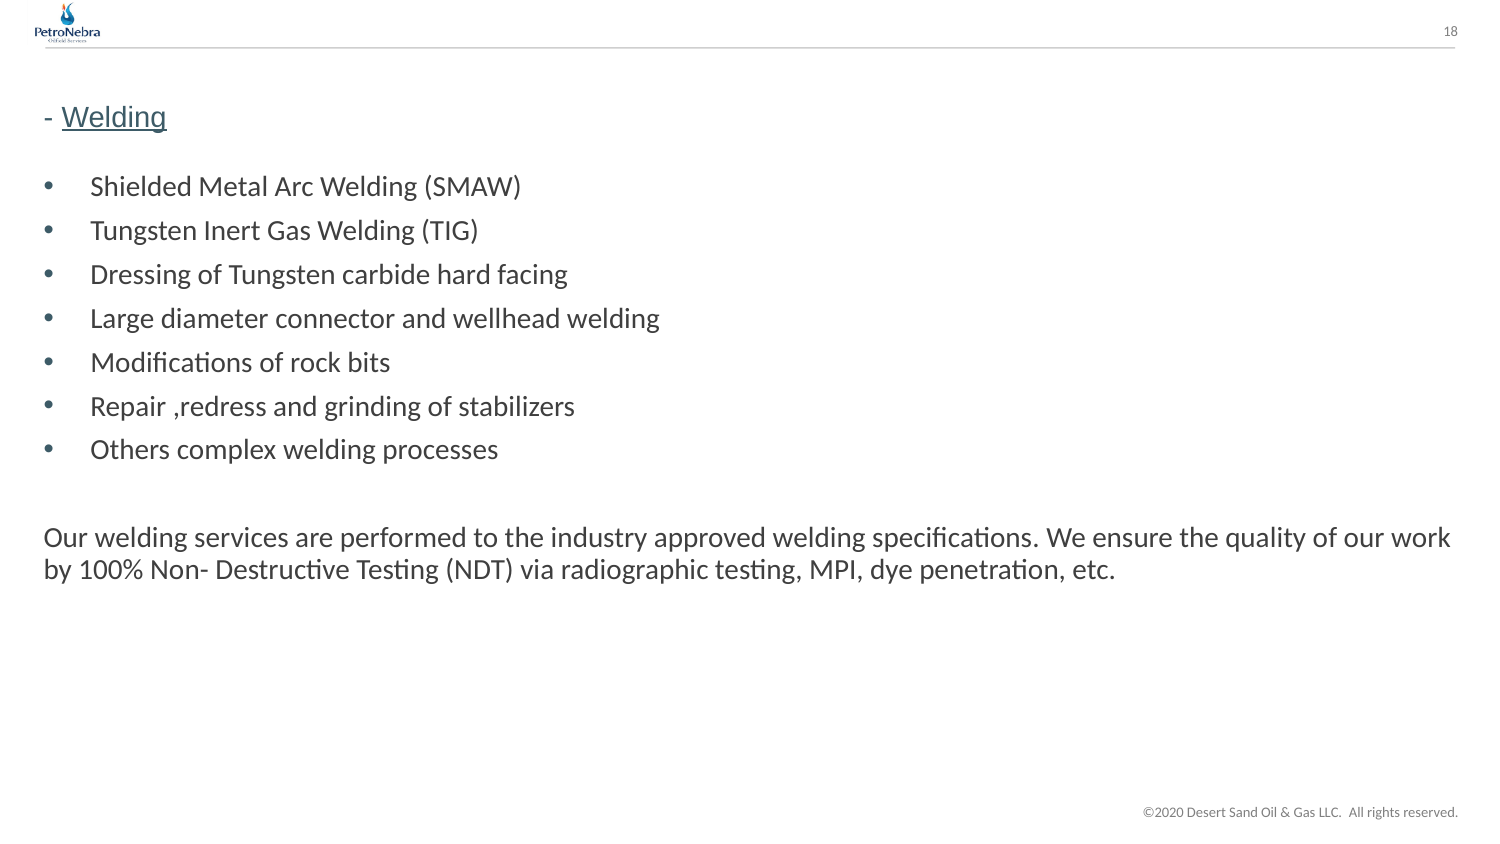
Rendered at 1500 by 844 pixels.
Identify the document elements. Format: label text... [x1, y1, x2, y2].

title - Welding [28, 69, 1458, 148]
picture [27, 0, 105, 45]
slide_number 17 [1417, 7, 1473, 53]
list Shielded Metal Arc Welding (SMAW) Tungsten Inert Gas Welding (TIG) Dressing of Tungsten carbide hard facing Large diameter connector and wellhead welding Modifications of rock bits Repair ,redress and grinding of stabilizers Others complex welding processes Our welding services are performed to the industry approved welding specifications. We ensure the quality of our work by 100% Non- Destructive Testing (NDT) via radiographic testing, MPI, dye penetration, etc. [28, 163, 1474, 787]
